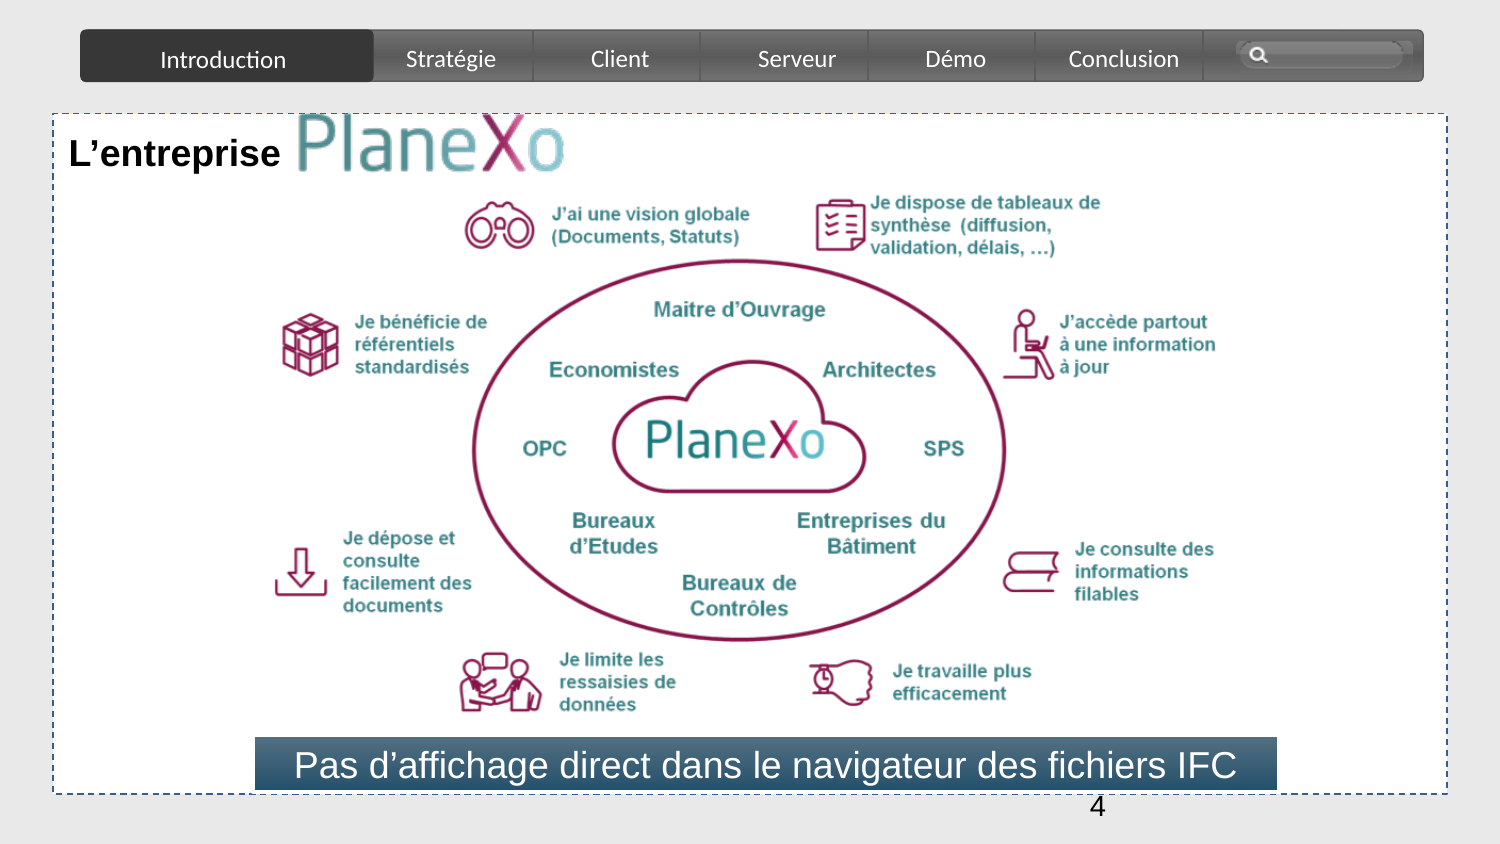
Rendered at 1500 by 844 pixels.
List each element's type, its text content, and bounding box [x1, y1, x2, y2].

text_box [80, 30, 373, 82]
text_box [370, 30, 867, 82]
text_box Client [575, 34, 695, 76]
text_box [1013, 113, 1447, 794]
picture [1235, 40, 1414, 73]
text_box [322, 717, 1282, 790]
text_box Introduction [145, 35, 323, 77]
text_box [869, 30, 1202, 82]
text_box Pas d’affichage direct dans le navigateur des fichiers IFC [252, 734, 1280, 793]
text_box Démo [910, 34, 1029, 76]
text_box Stratégie [391, 34, 530, 76]
text_box Conclusion [1053, 34, 1196, 76]
text_box L’entreprise [53, 113, 1013, 226]
text_box [53, 226, 1074, 794]
text_box [1204, 30, 1424, 82]
picture [296, 113, 565, 174]
text_box Serveur [743, 34, 862, 76]
picture [274, 185, 1234, 723]
slide_number ‹#› [1074, 782, 1425, 827]
